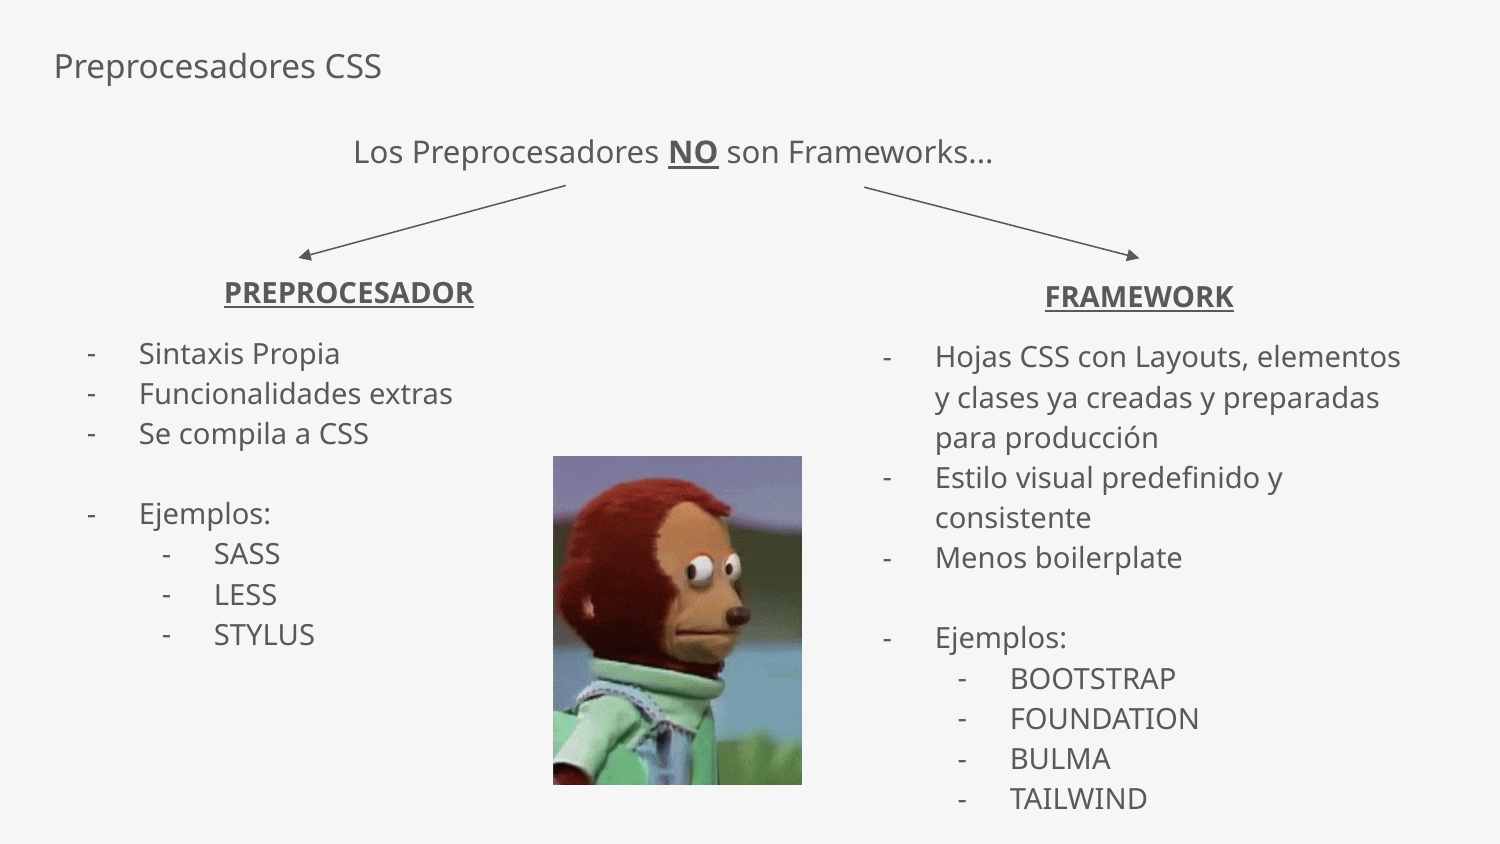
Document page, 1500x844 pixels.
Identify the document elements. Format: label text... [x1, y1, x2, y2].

text_box Los Preprocesadores NO son Frameworks... [338, 121, 1127, 220]
text_box PREPROCESADOR Sintaxis Propia Funcionalidades extras Se compila a CSS Ejemplos: SASS LESS STYLUS [48, 254, 650, 666]
text_box FRAMEWORK Hojas CSS con Layouts, elementos y clases ya creadas y preparadas para producción Estilo visual predefinido y consistente Menos boilerplate Ejemplos: BOOTSTRAP FOUNDATION BULMA TAILWIND [844, 258, 1434, 844]
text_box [298, 185, 566, 259]
picture [553, 456, 802, 786]
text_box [863, 186, 1140, 255]
subtitle Preprocesadores CSS [38, 37, 758, 99]
